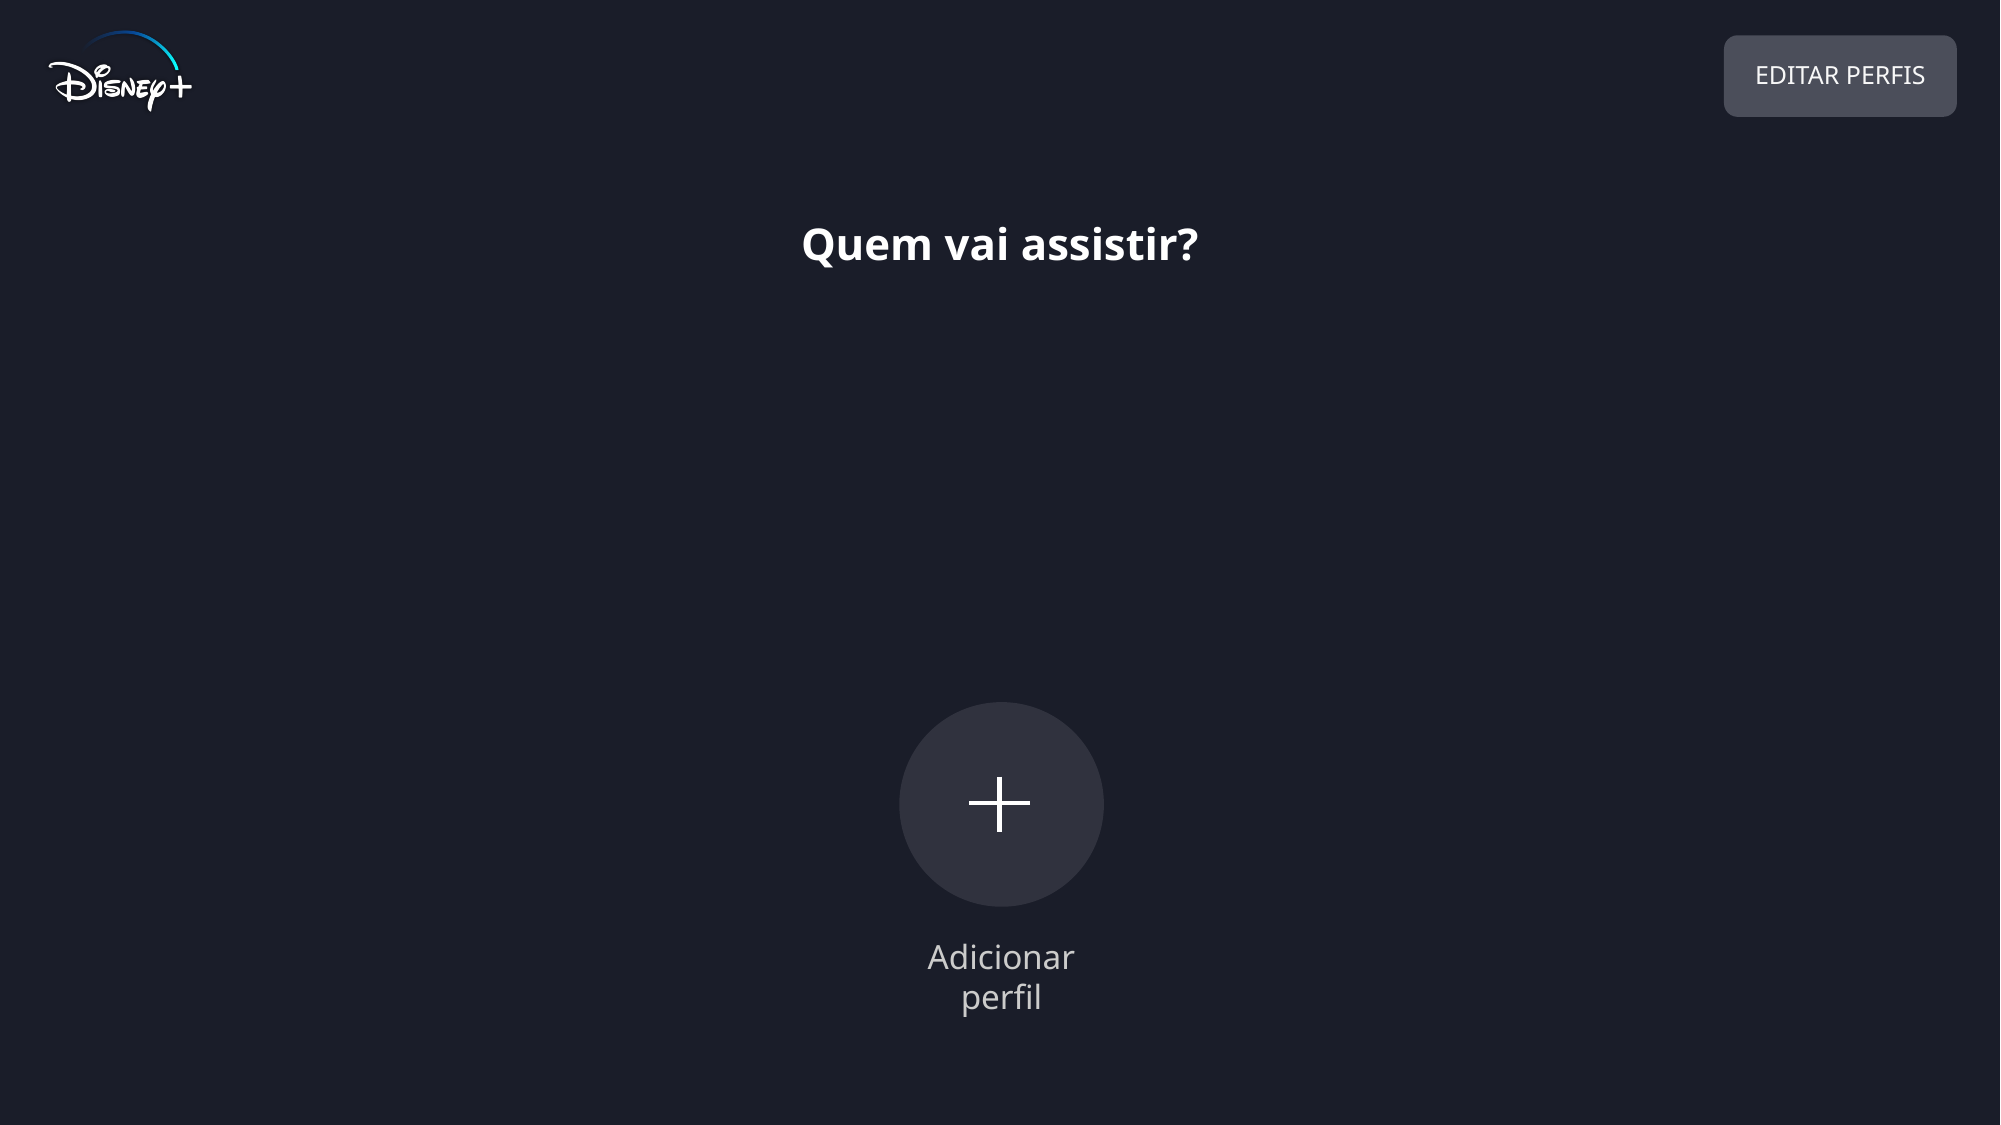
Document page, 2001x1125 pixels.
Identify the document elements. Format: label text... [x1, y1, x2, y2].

text_box [1722, 98, 1958, 118]
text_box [853, 702, 1150, 1025]
picture [43, 28, 196, 116]
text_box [969, 776, 1031, 833]
text_box Quem vai assistir? [777, 209, 1223, 277]
text_box [1722, 34, 1958, 52]
text_box EDITAR PERFIS [1713, 52, 1967, 98]
